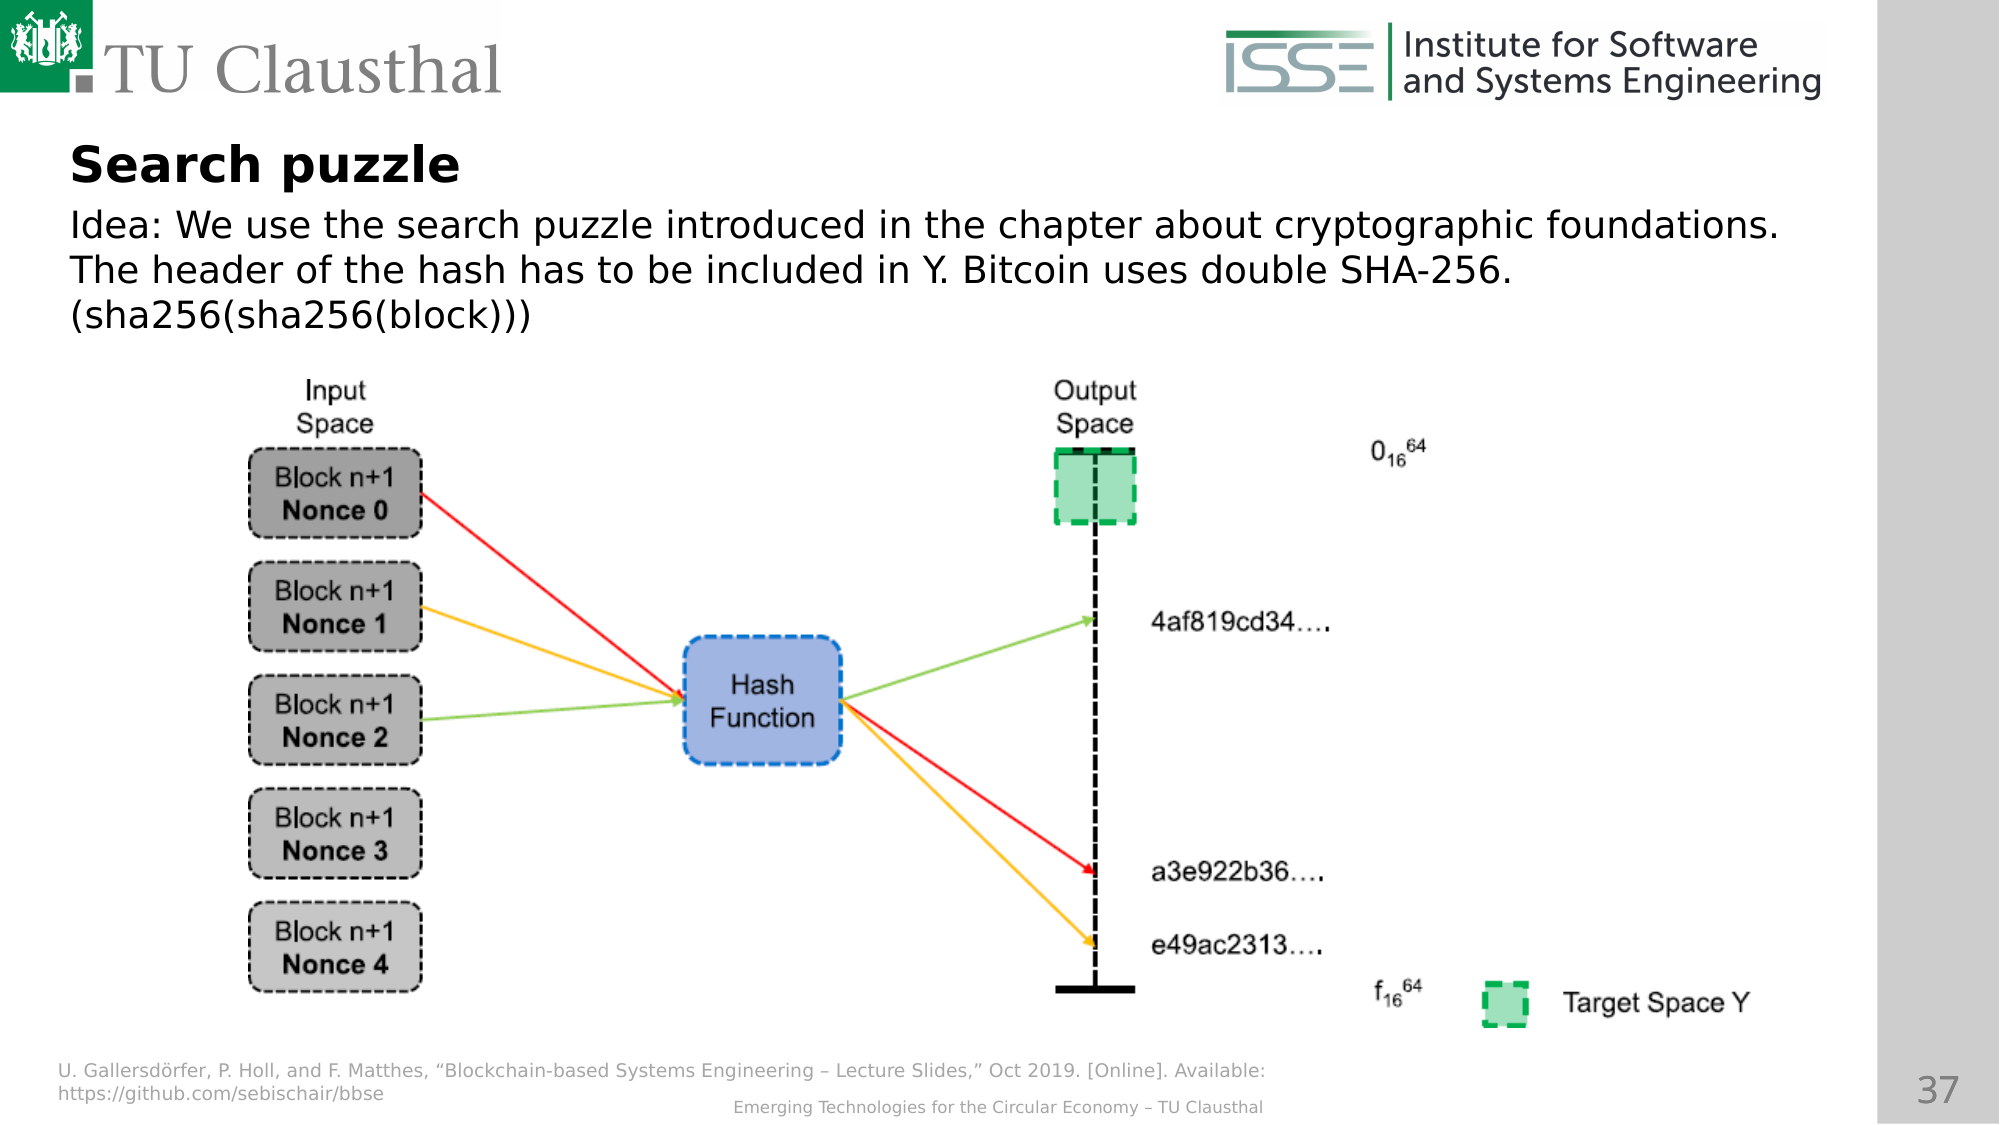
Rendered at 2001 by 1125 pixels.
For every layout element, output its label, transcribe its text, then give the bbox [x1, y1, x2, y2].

text_box Search puzzle [55, 125, 1818, 207]
picture [1218, 22, 1826, 107]
text_box U. Gallersdörfer, P. Holl, and F. Matthes, “Blockchain-based Systems Engineering – Lecture Slides,” Oct 2019. [Online]. Available: https://github.com/sebischair/bbse [43, 1051, 1521, 1112]
text_box Idea: We use the search puzzle introduced in the chapter about cryptographic foundations. The header of the hash has to be included in Y. Bitcoin uses double SHA-256. (sha256(sha256(block))) [55, 208, 1818, 329]
picture [248, 379, 1751, 1029]
picture [0, 0, 501, 93]
